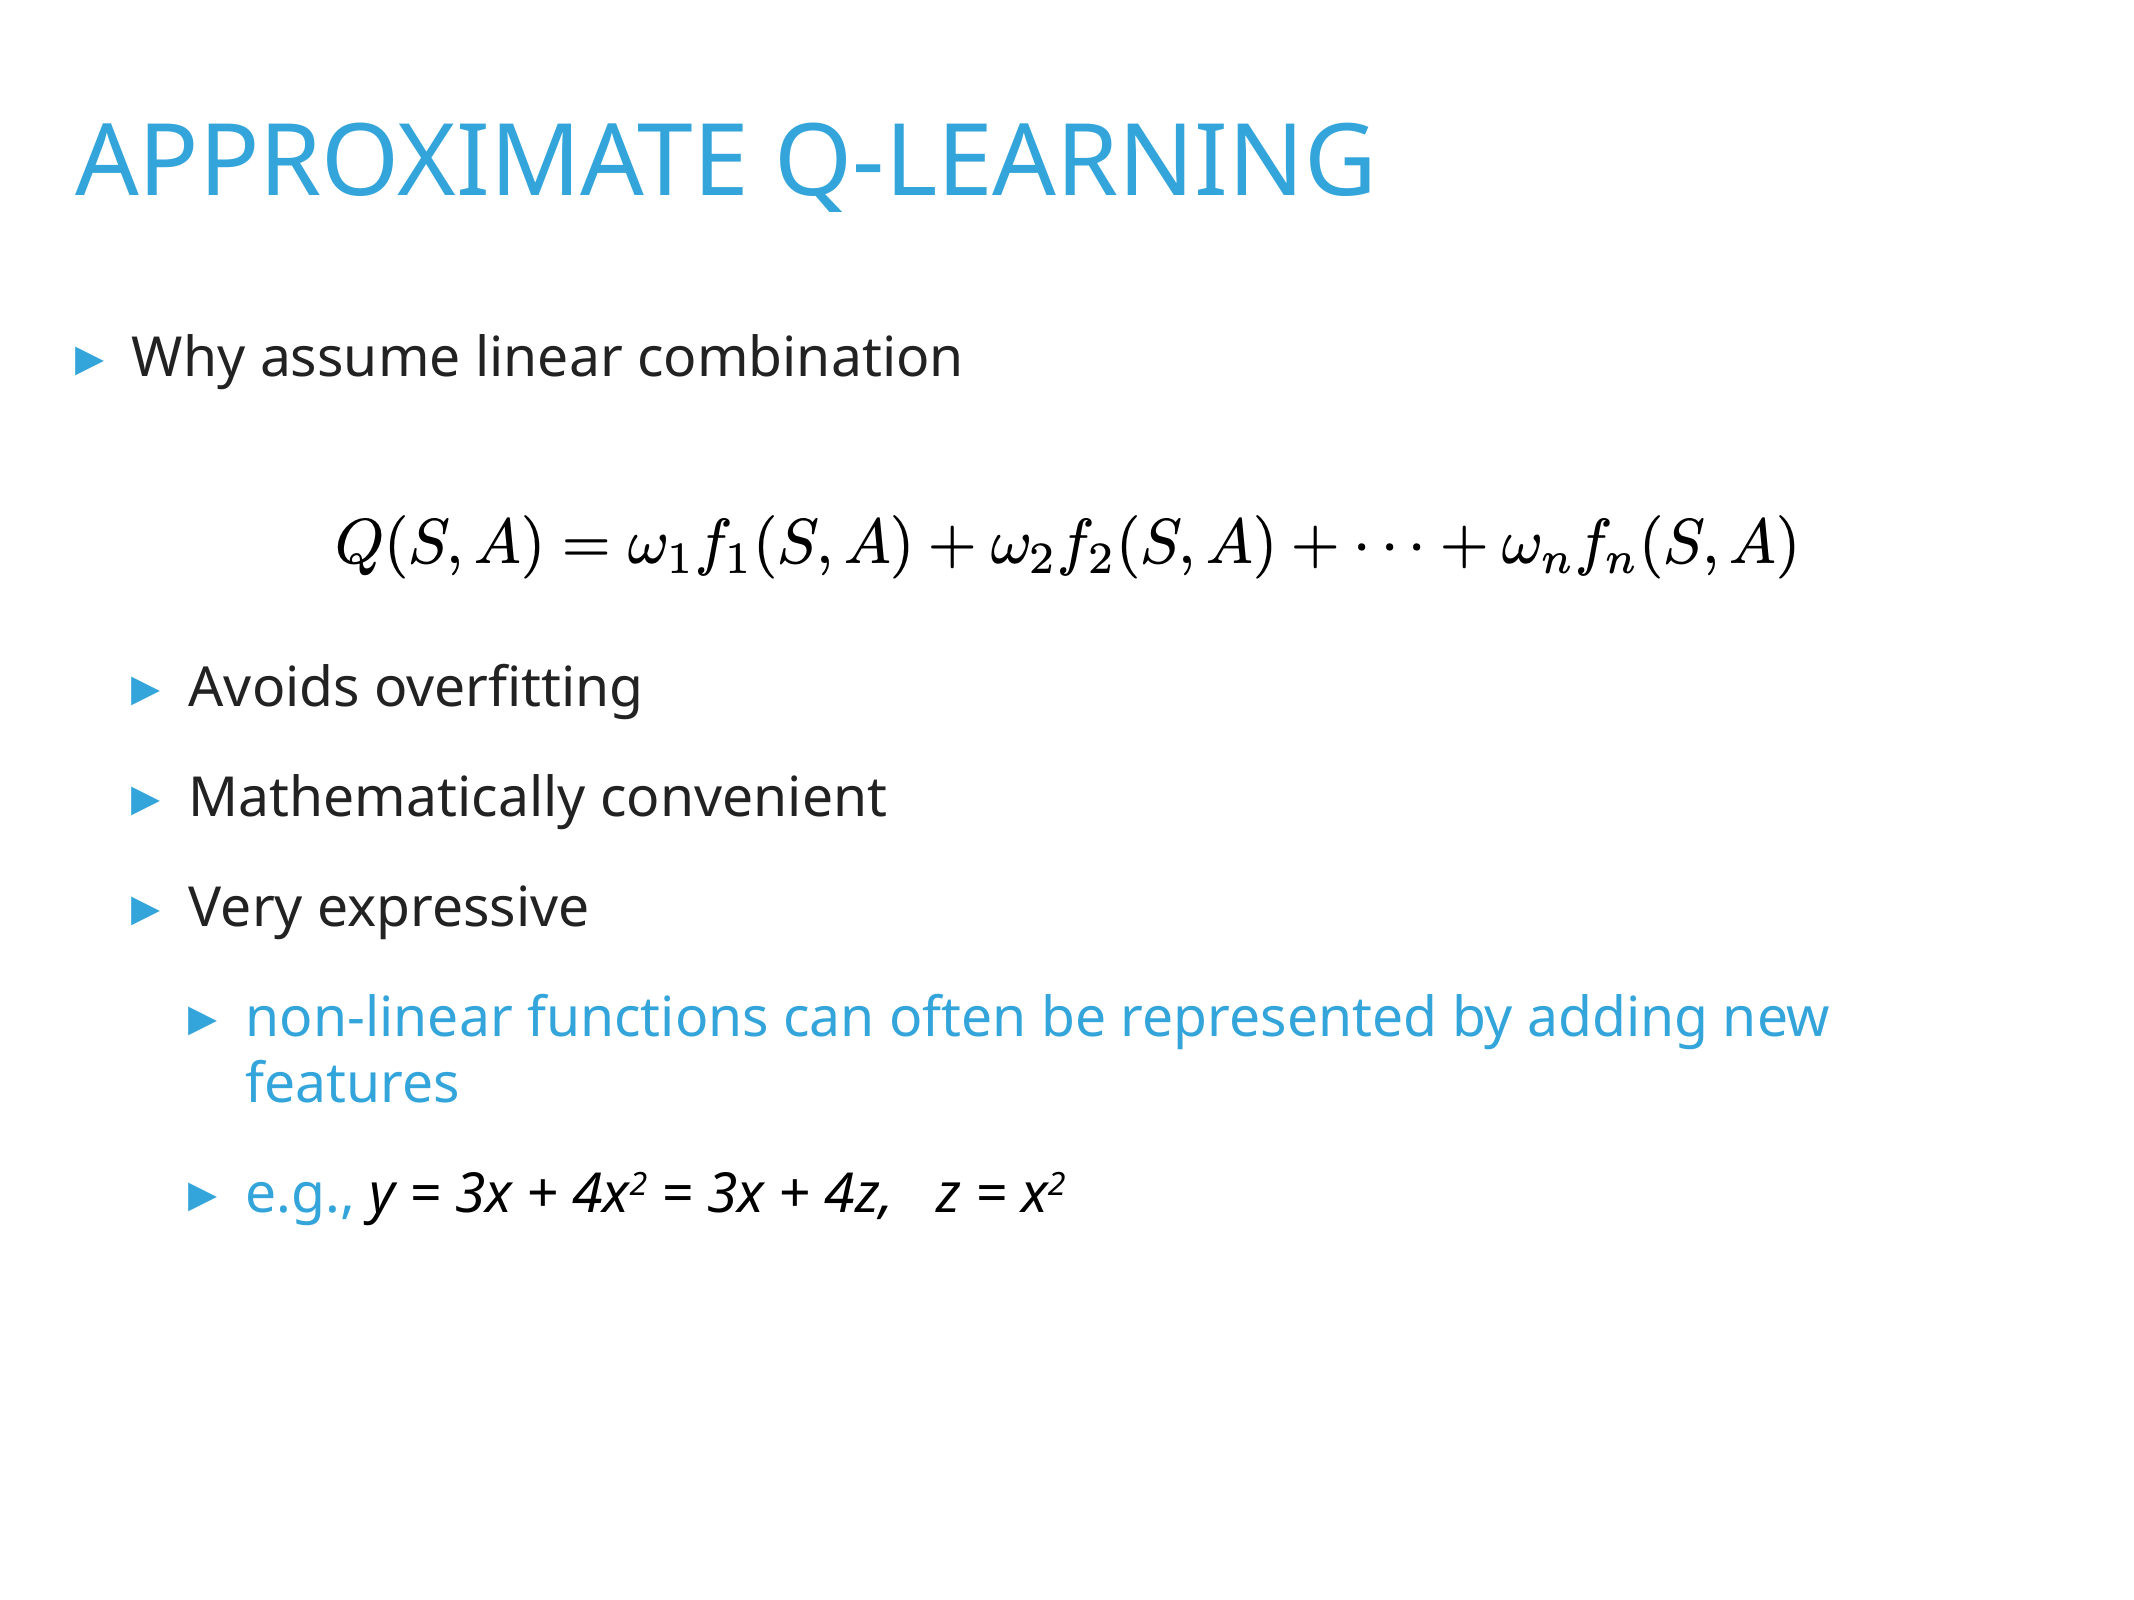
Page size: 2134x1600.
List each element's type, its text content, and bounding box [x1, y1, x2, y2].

picture [337, 513, 1796, 580]
text_box approximate q-learning [66, 110, 2067, 230]
text_box Why assume linear combination Avoids overfitting Mathematically convenient Very expressive non-linear functions can often be represented by adding new features e.g., y = 3x + 4x2 = 3x + 4z, z = x2 [66, 312, 2067, 1315]
